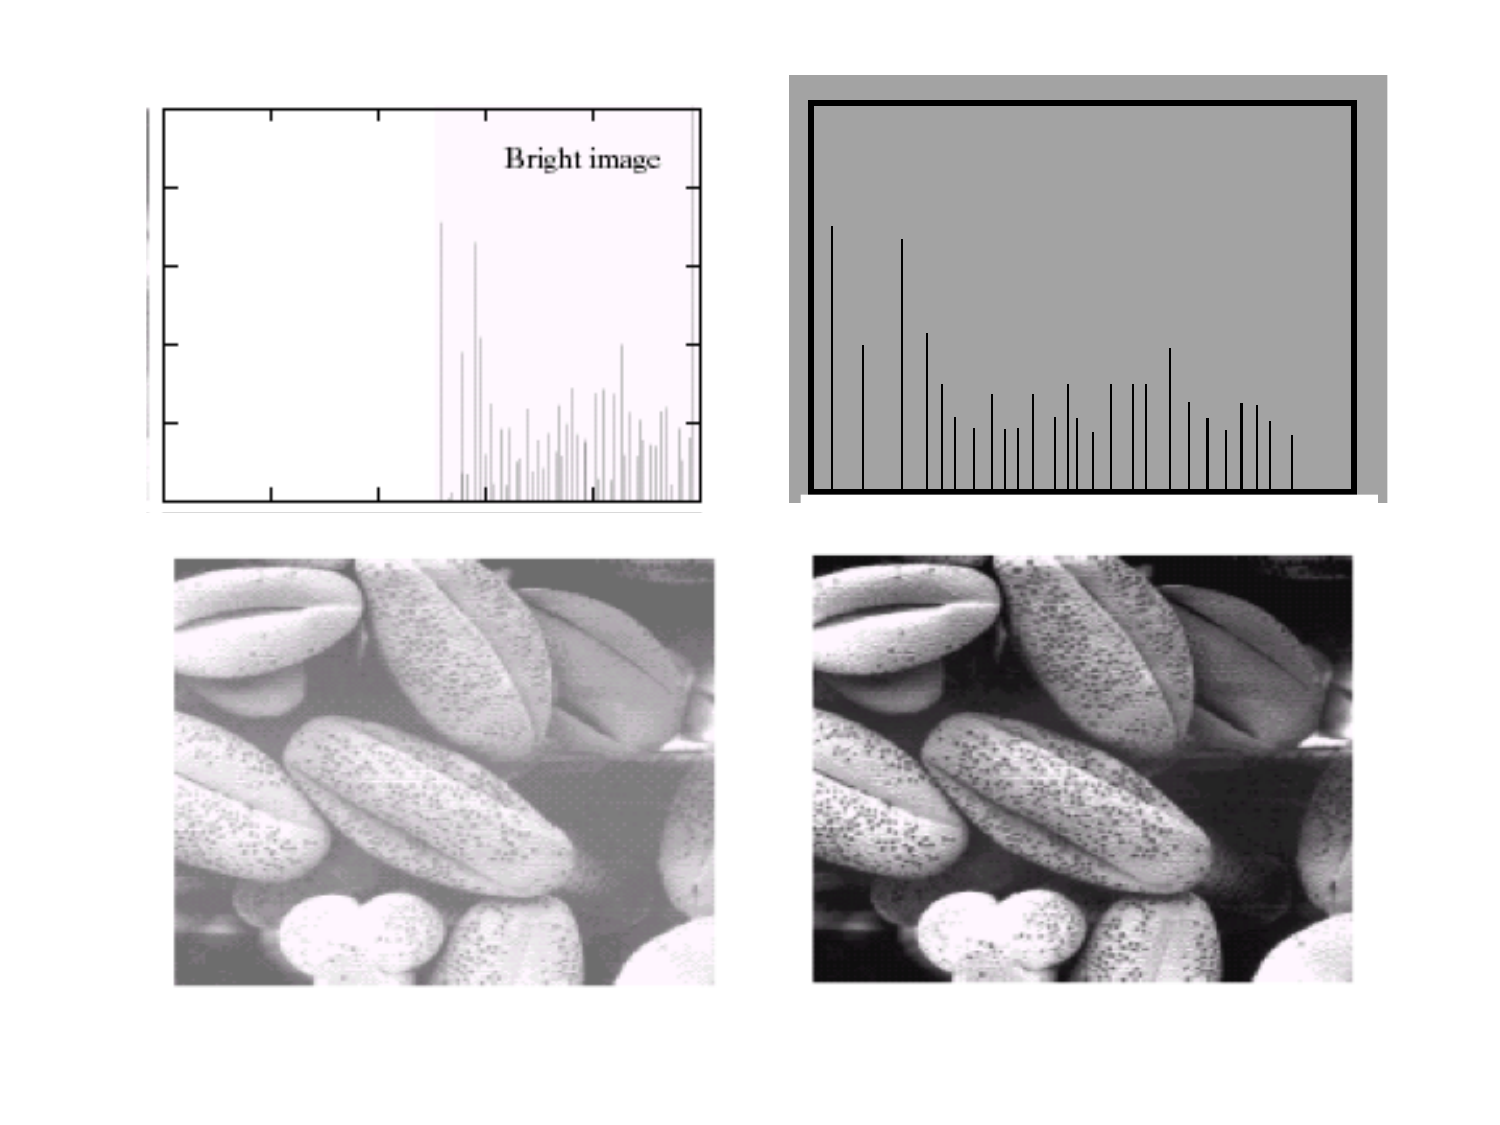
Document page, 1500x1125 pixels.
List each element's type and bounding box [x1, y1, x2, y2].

text_box [788, 74, 1388, 774]
picture [164, 549, 726, 992]
picture [146, 101, 713, 513]
picture [799, 506, 1363, 995]
